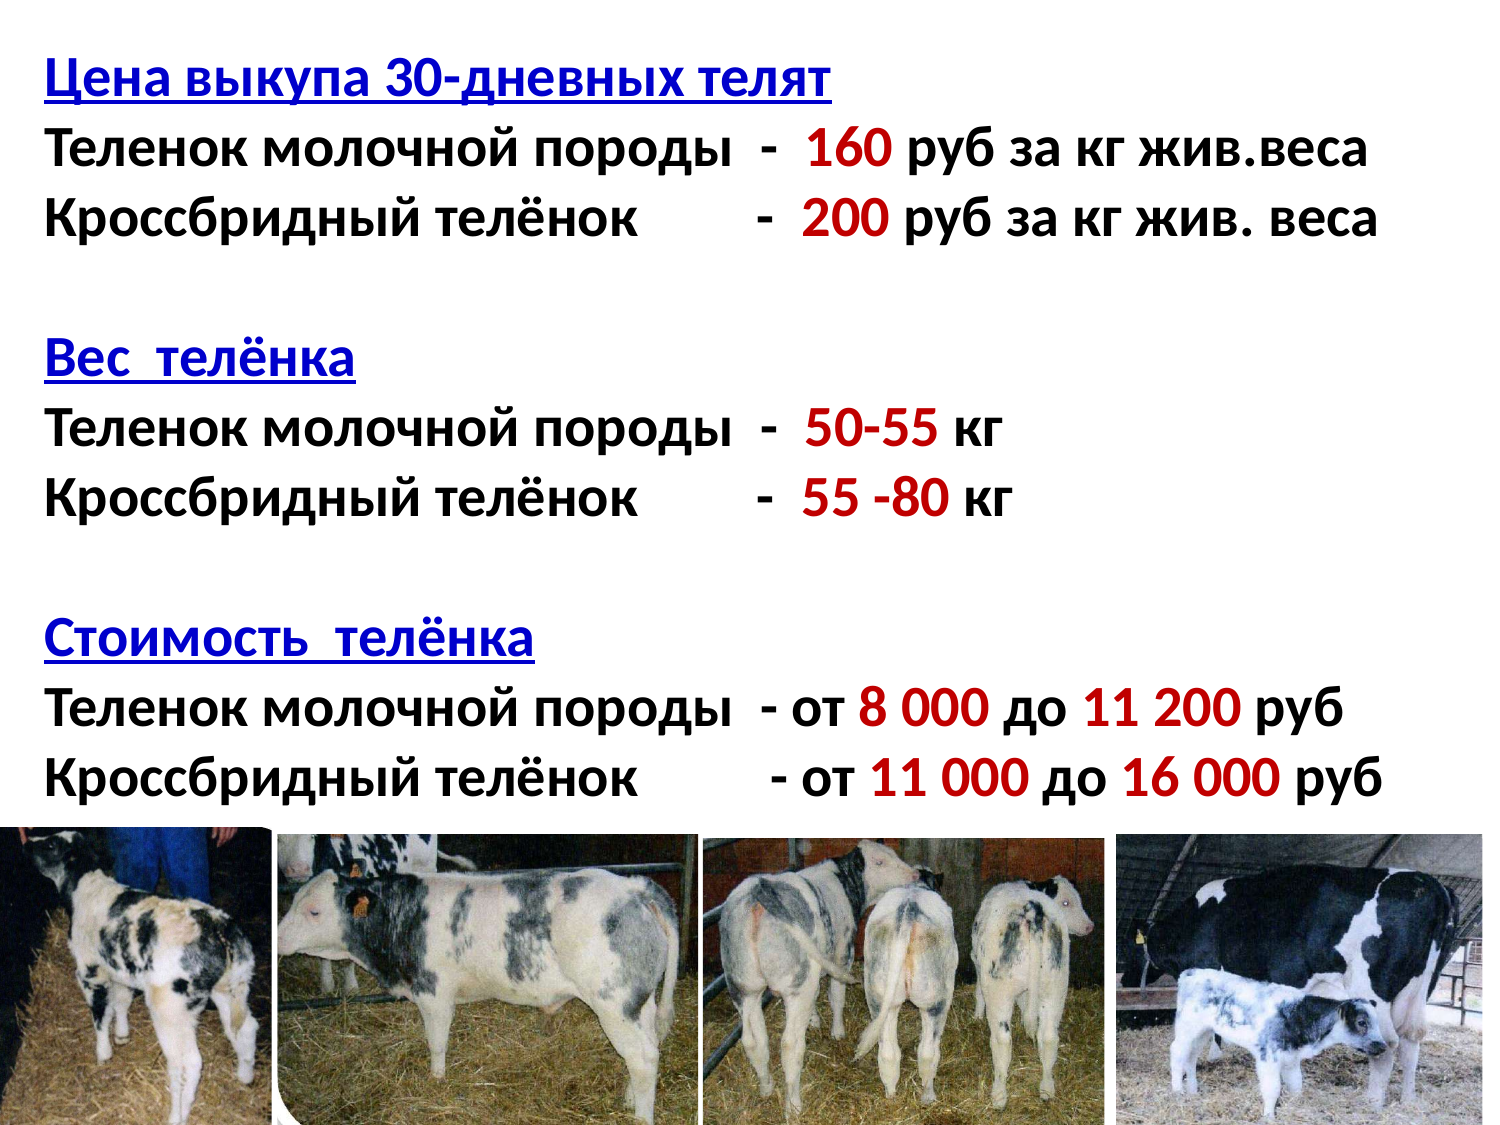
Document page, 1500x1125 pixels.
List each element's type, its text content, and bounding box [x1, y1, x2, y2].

picture [0, 827, 272, 1125]
picture [277, 833, 699, 1125]
picture [702, 837, 1105, 1125]
text_box Цена выкупа 30-дневных телят Теленок молочной породы - 160 руб за кг жив.веса Кроссбридный телёнок - 200 руб за кг жив. веса Вес телёнка Теленок молочной породы - 50-55 кг Кроссбридный телёнок - 55 -80 кг Стоимость телёнка Теленок молочной породы - от 8 000 до 11 200 руб Кроссбридный телёнок - от 11 000 до 16 000 руб [29, 30, 1459, 840]
picture [1115, 833, 1483, 1125]
